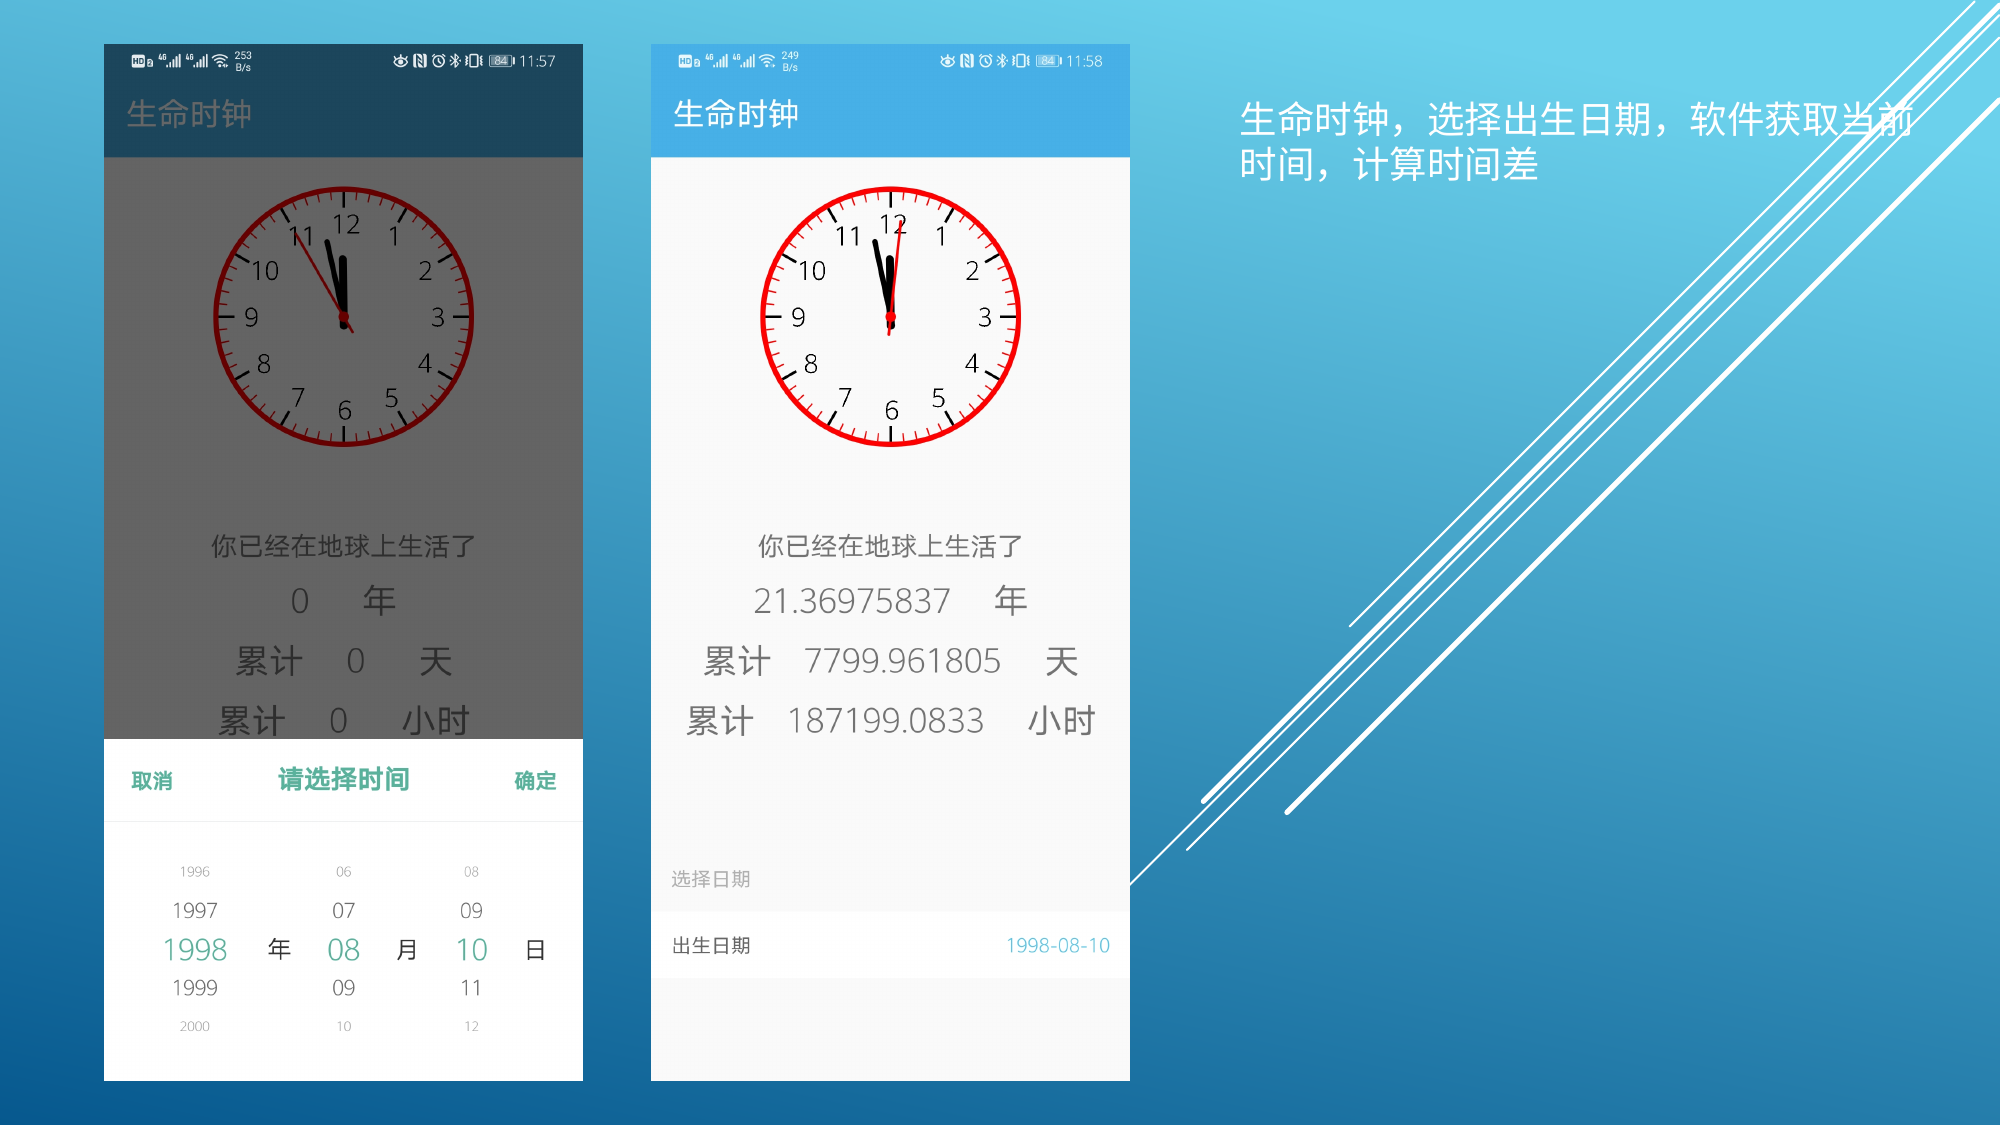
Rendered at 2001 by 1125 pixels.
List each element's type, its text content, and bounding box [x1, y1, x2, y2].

picture [651, 44, 1131, 1081]
picture [104, 44, 584, 1081]
text_box 生命时钟，选择出生日期，软件获取当前时间，计算时间差 [1224, 88, 1943, 194]
